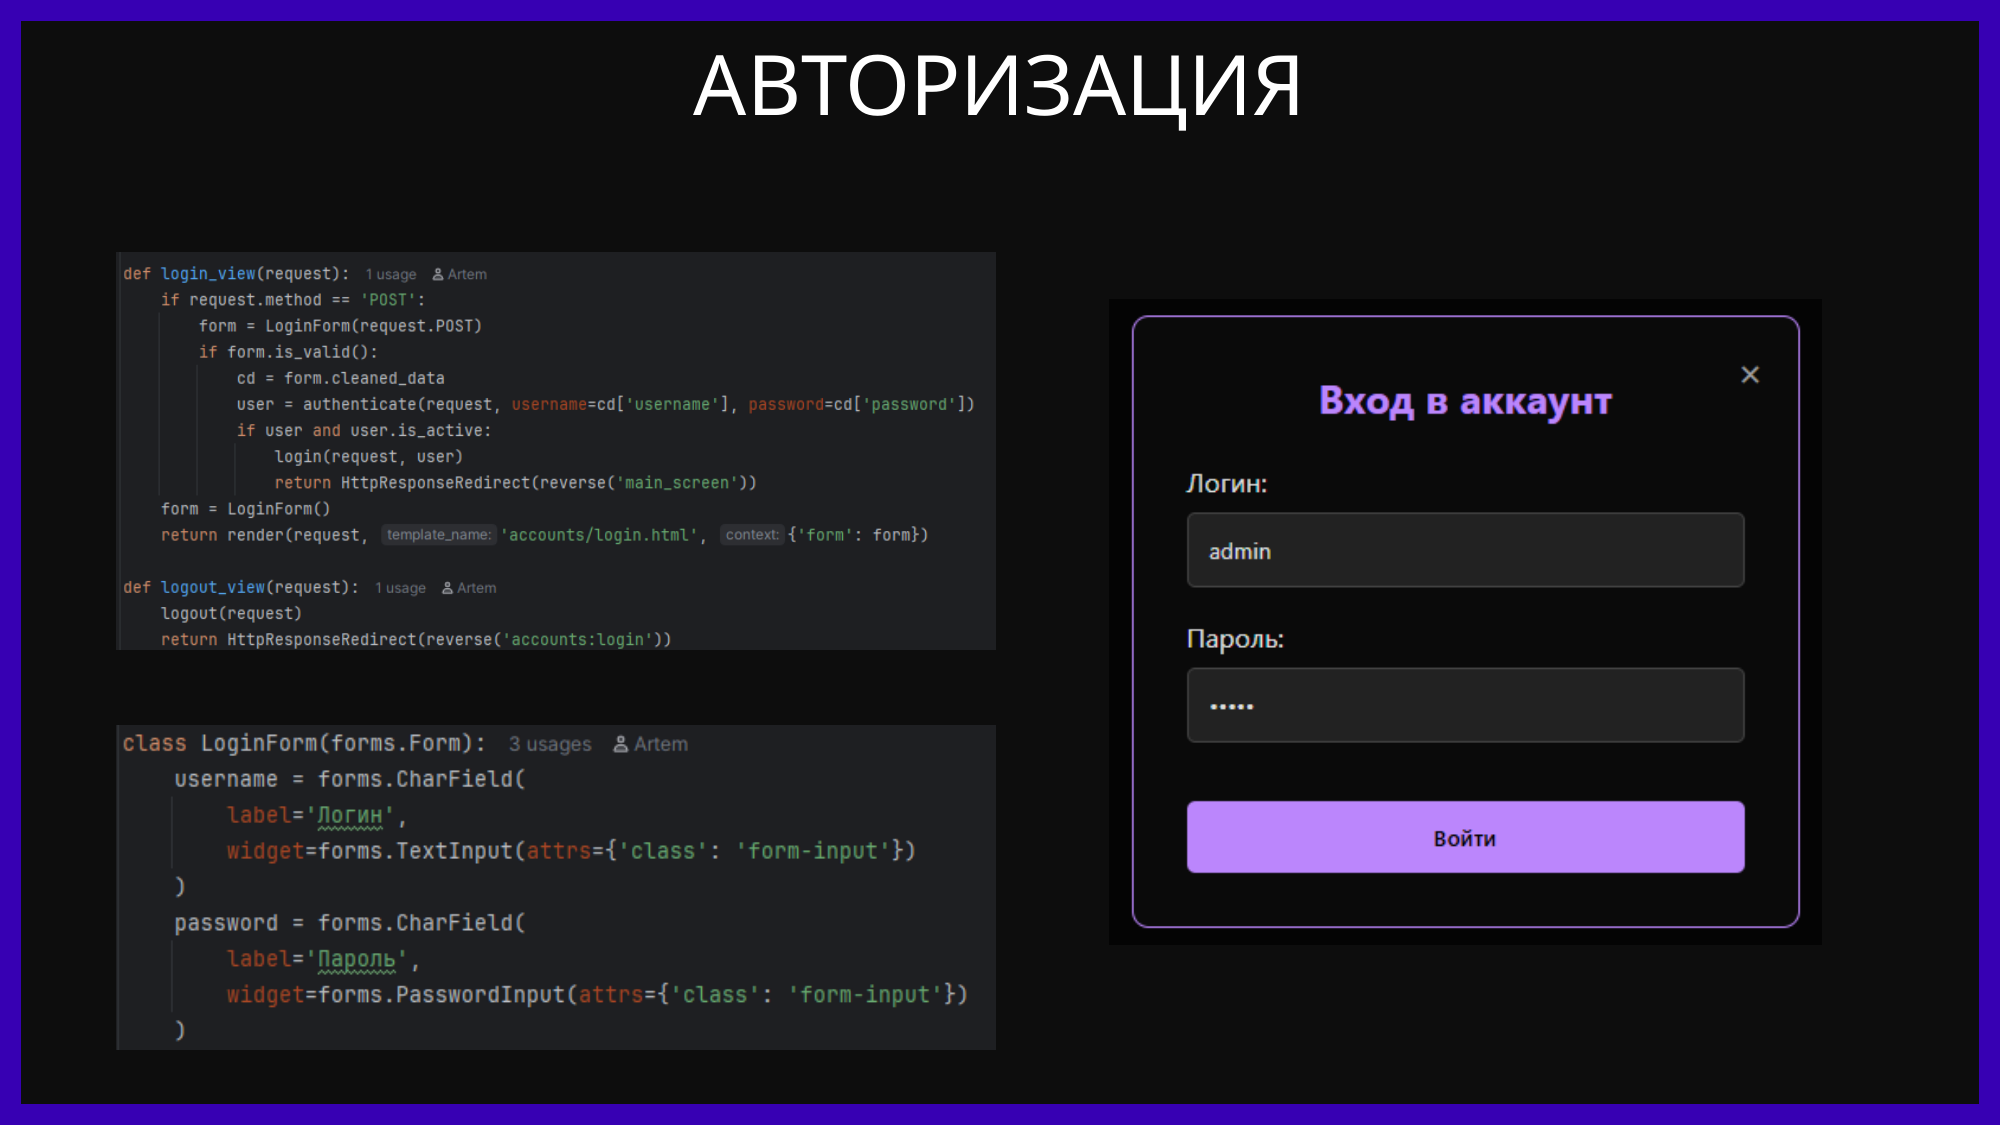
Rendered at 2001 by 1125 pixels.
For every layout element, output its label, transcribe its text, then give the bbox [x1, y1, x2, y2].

text_box [0, 0, 2000, 1125]
picture [115, 724, 997, 1050]
picture [115, 252, 996, 650]
text_box АВТОРИЗАЦИЯ [23, 25, 1977, 140]
picture [1108, 298, 1823, 946]
